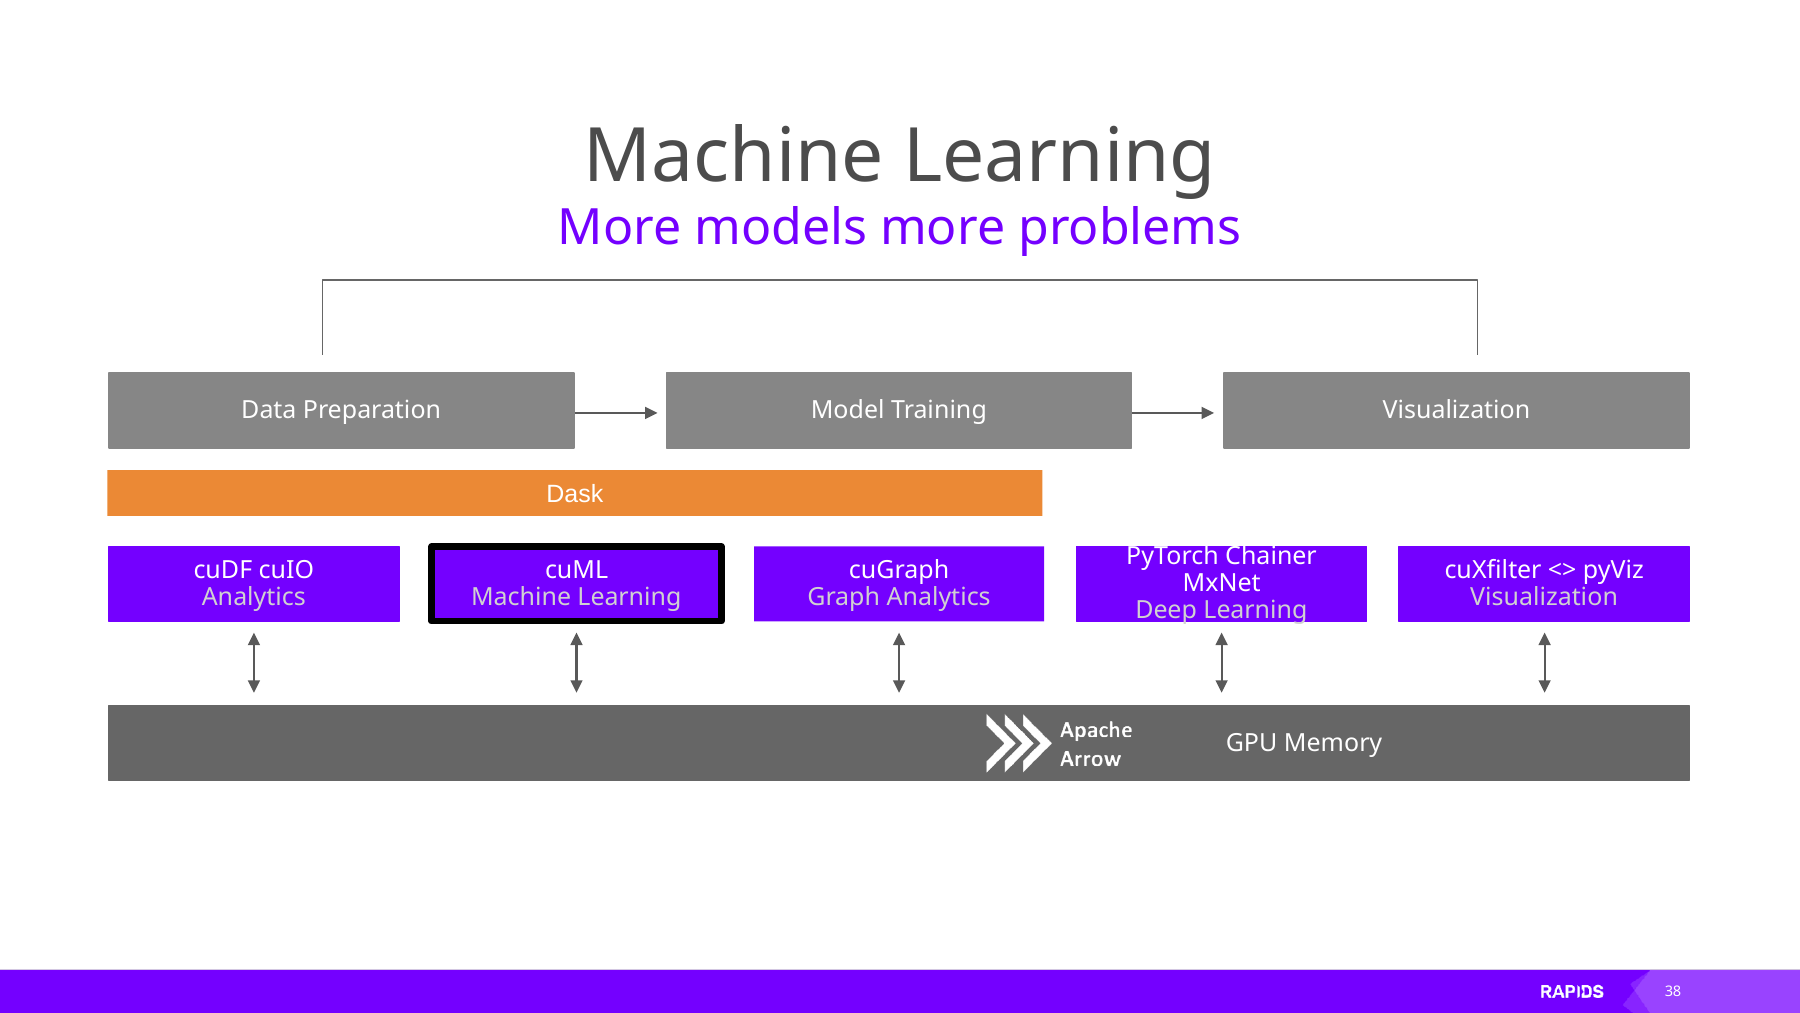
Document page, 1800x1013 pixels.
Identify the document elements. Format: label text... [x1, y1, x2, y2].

text_box PyTorch Chainer MxNet Deep Learning [1076, 546, 1367, 622]
text_box Visualization [1224, 372, 1690, 448]
text_box Data Preparation [108, 372, 574, 448]
picture [0, 0, 1800, 1013]
text_box [322, 281, 1478, 355]
text_box cuGraph Graph Analytics [754, 546, 1045, 622]
text_box More models more problems [81, 194, 1719, 281]
title Machine Learning [81, 108, 1719, 194]
text_box cuXfilter <> pyViz Visualization [1399, 546, 1690, 622]
text_box cuDF cuIO Analytics [108, 546, 399, 622]
text_box GPU Memory [108, 705, 1690, 781]
text_box Model Training [666, 372, 1132, 448]
text_box Dask [107, 470, 1043, 516]
text_box cuML Machine Learning [431, 546, 722, 622]
